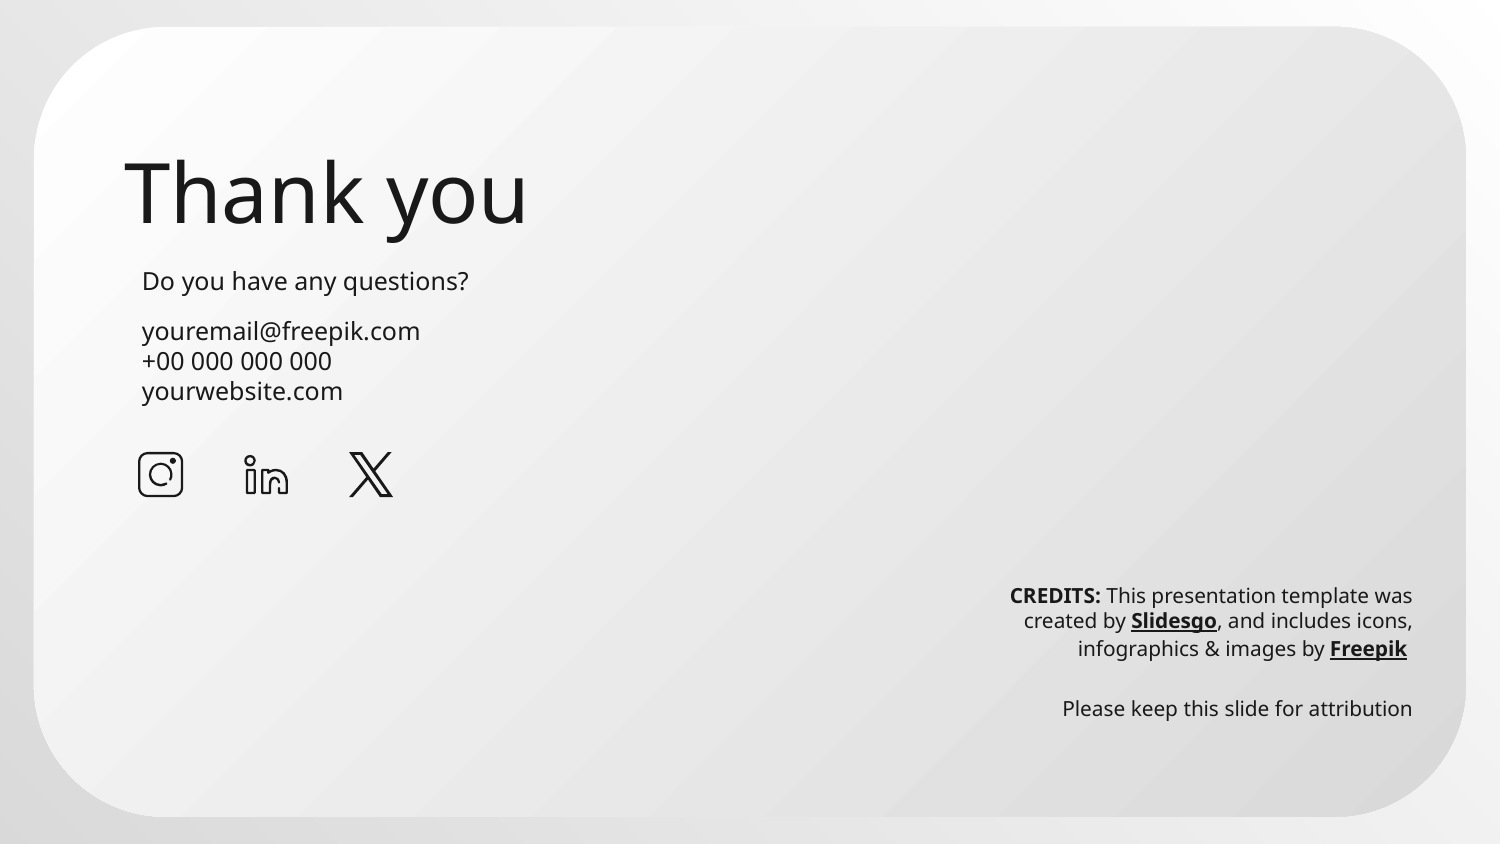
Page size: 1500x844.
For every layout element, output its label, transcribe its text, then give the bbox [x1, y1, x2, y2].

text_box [137, 451, 184, 498]
subtitle Do you have any questions? youremail@freepik.com +00 000 000 000 yourwebsite.com [126, 249, 857, 452]
text_box [349, 452, 394, 498]
title Thank you [109, 81, 945, 256]
text_box Please keep this slide for attribution [981, 680, 1428, 724]
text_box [244, 454, 289, 495]
